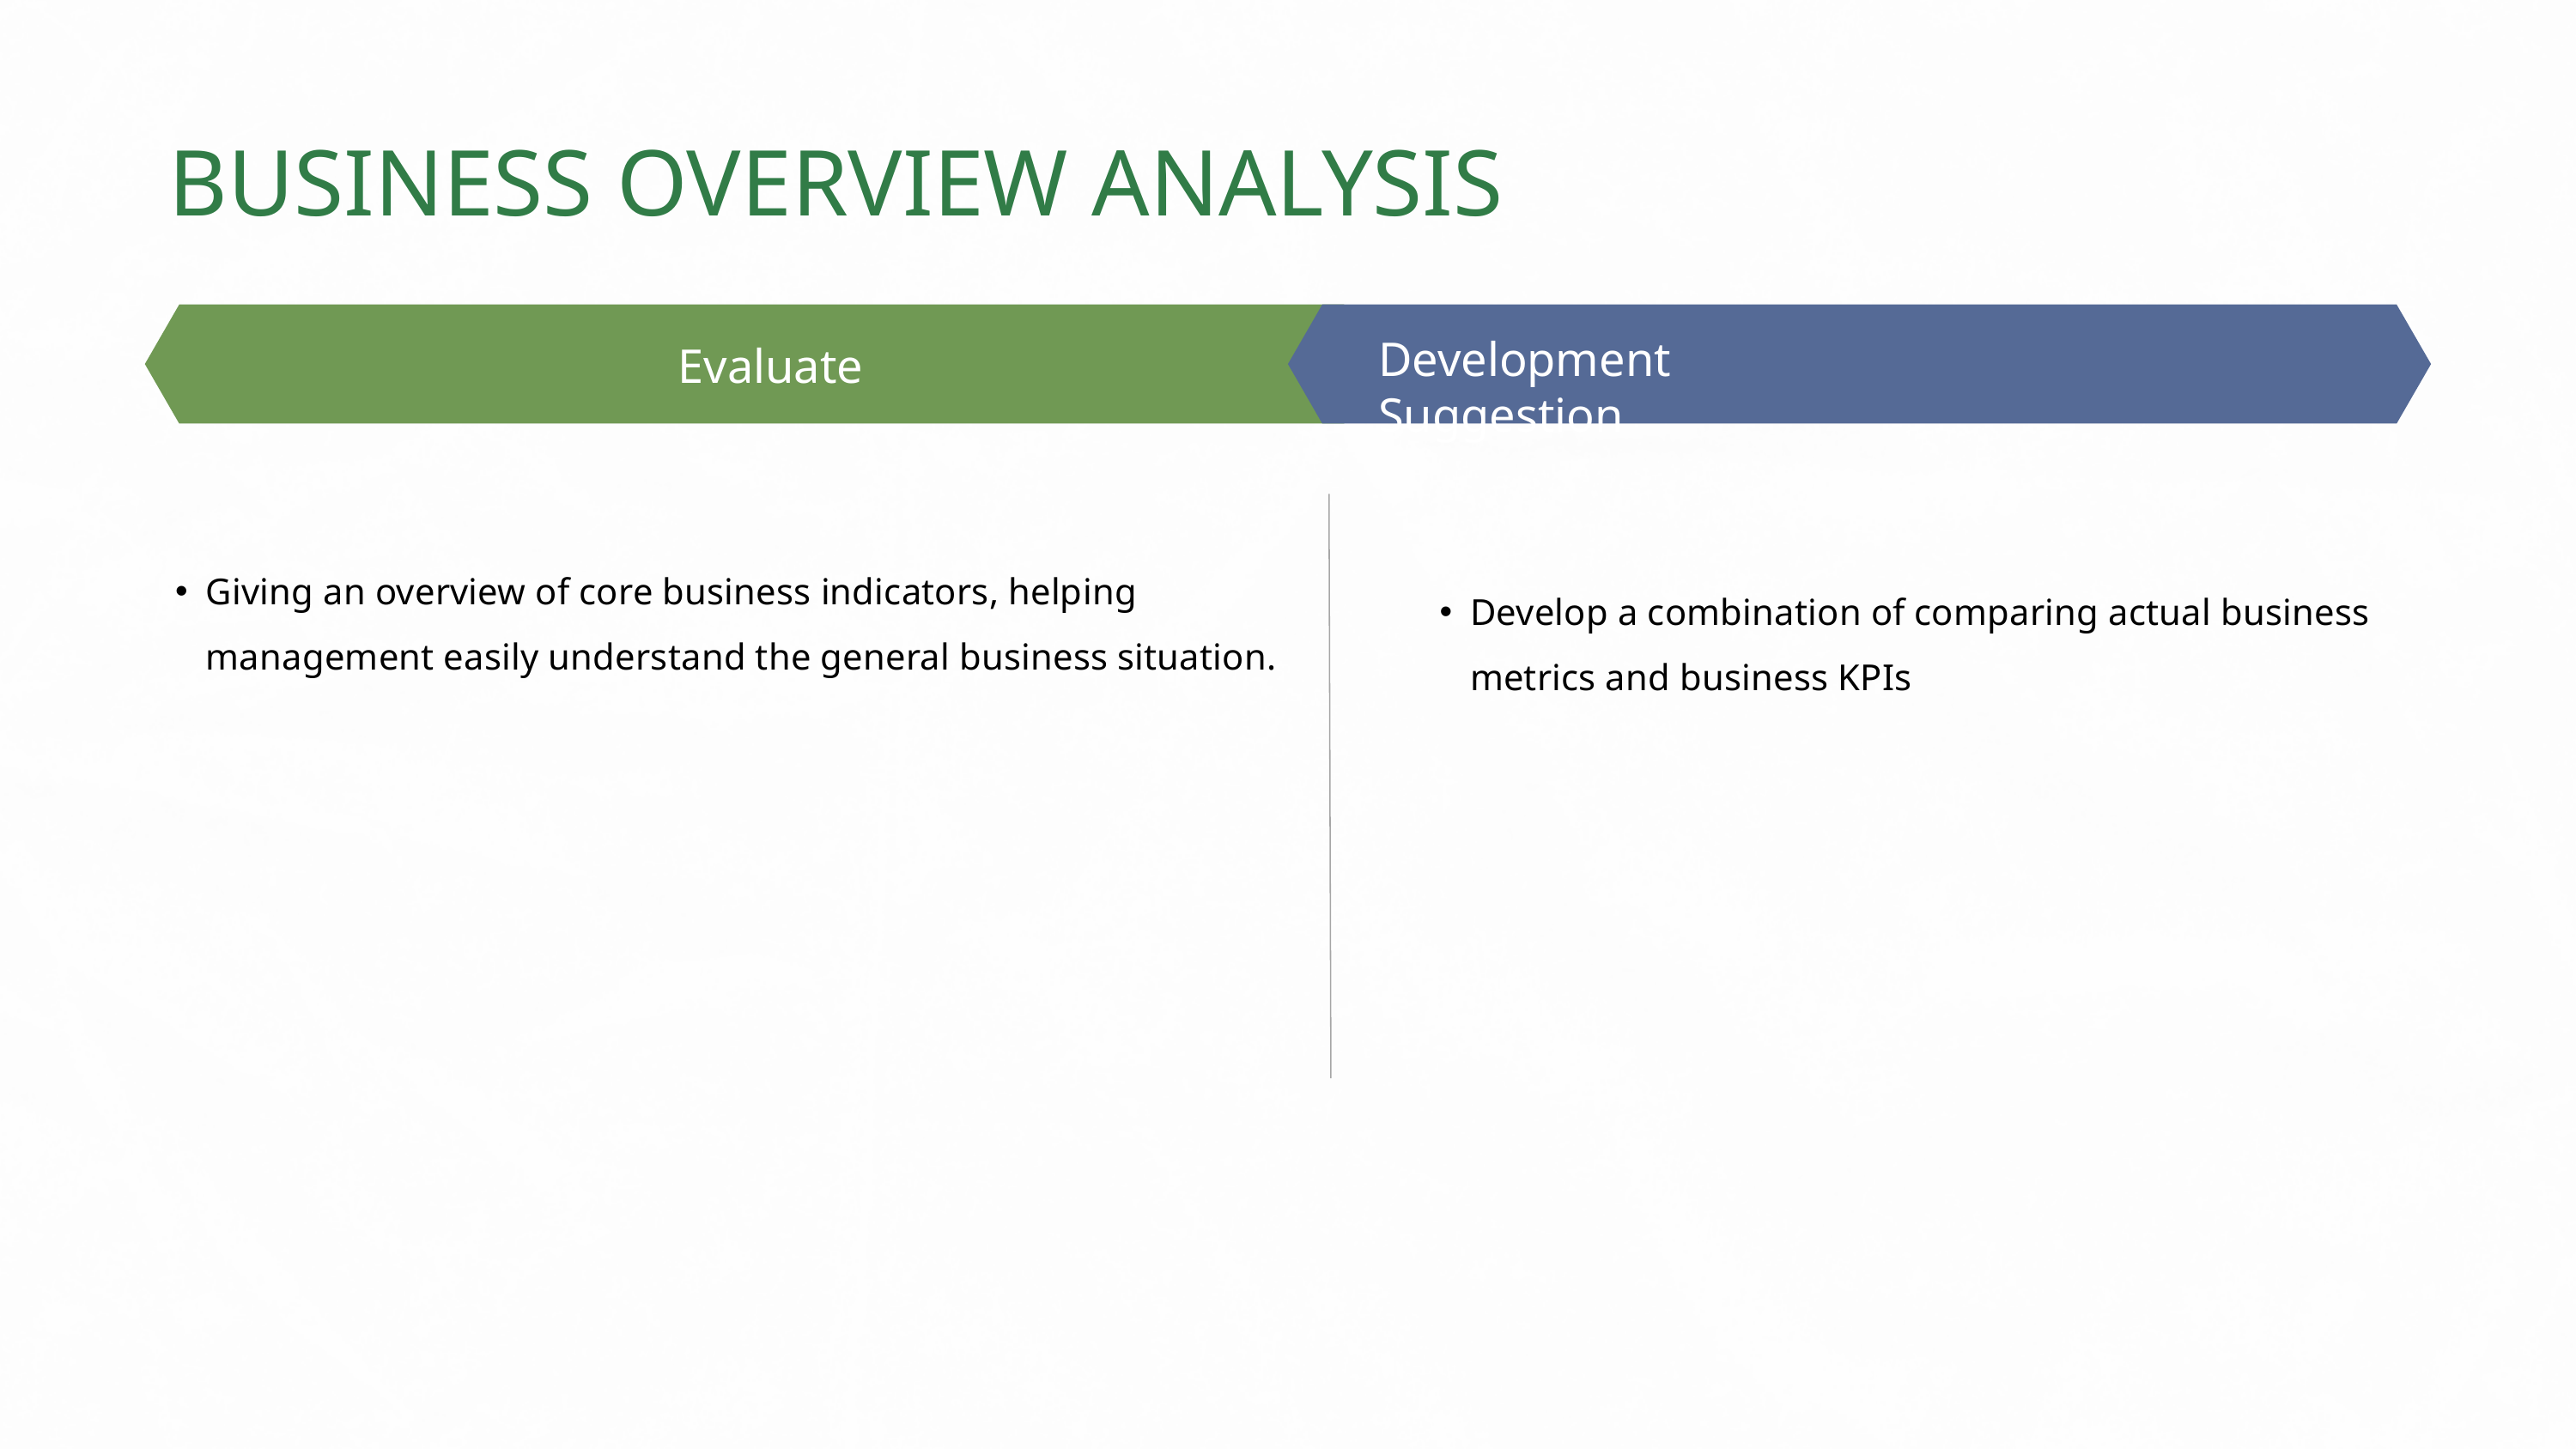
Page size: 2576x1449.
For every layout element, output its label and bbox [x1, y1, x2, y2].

text_box [144, 304, 1286, 424]
picture [0, 0, 2576, 1449]
text_box [1287, 304, 2432, 424]
